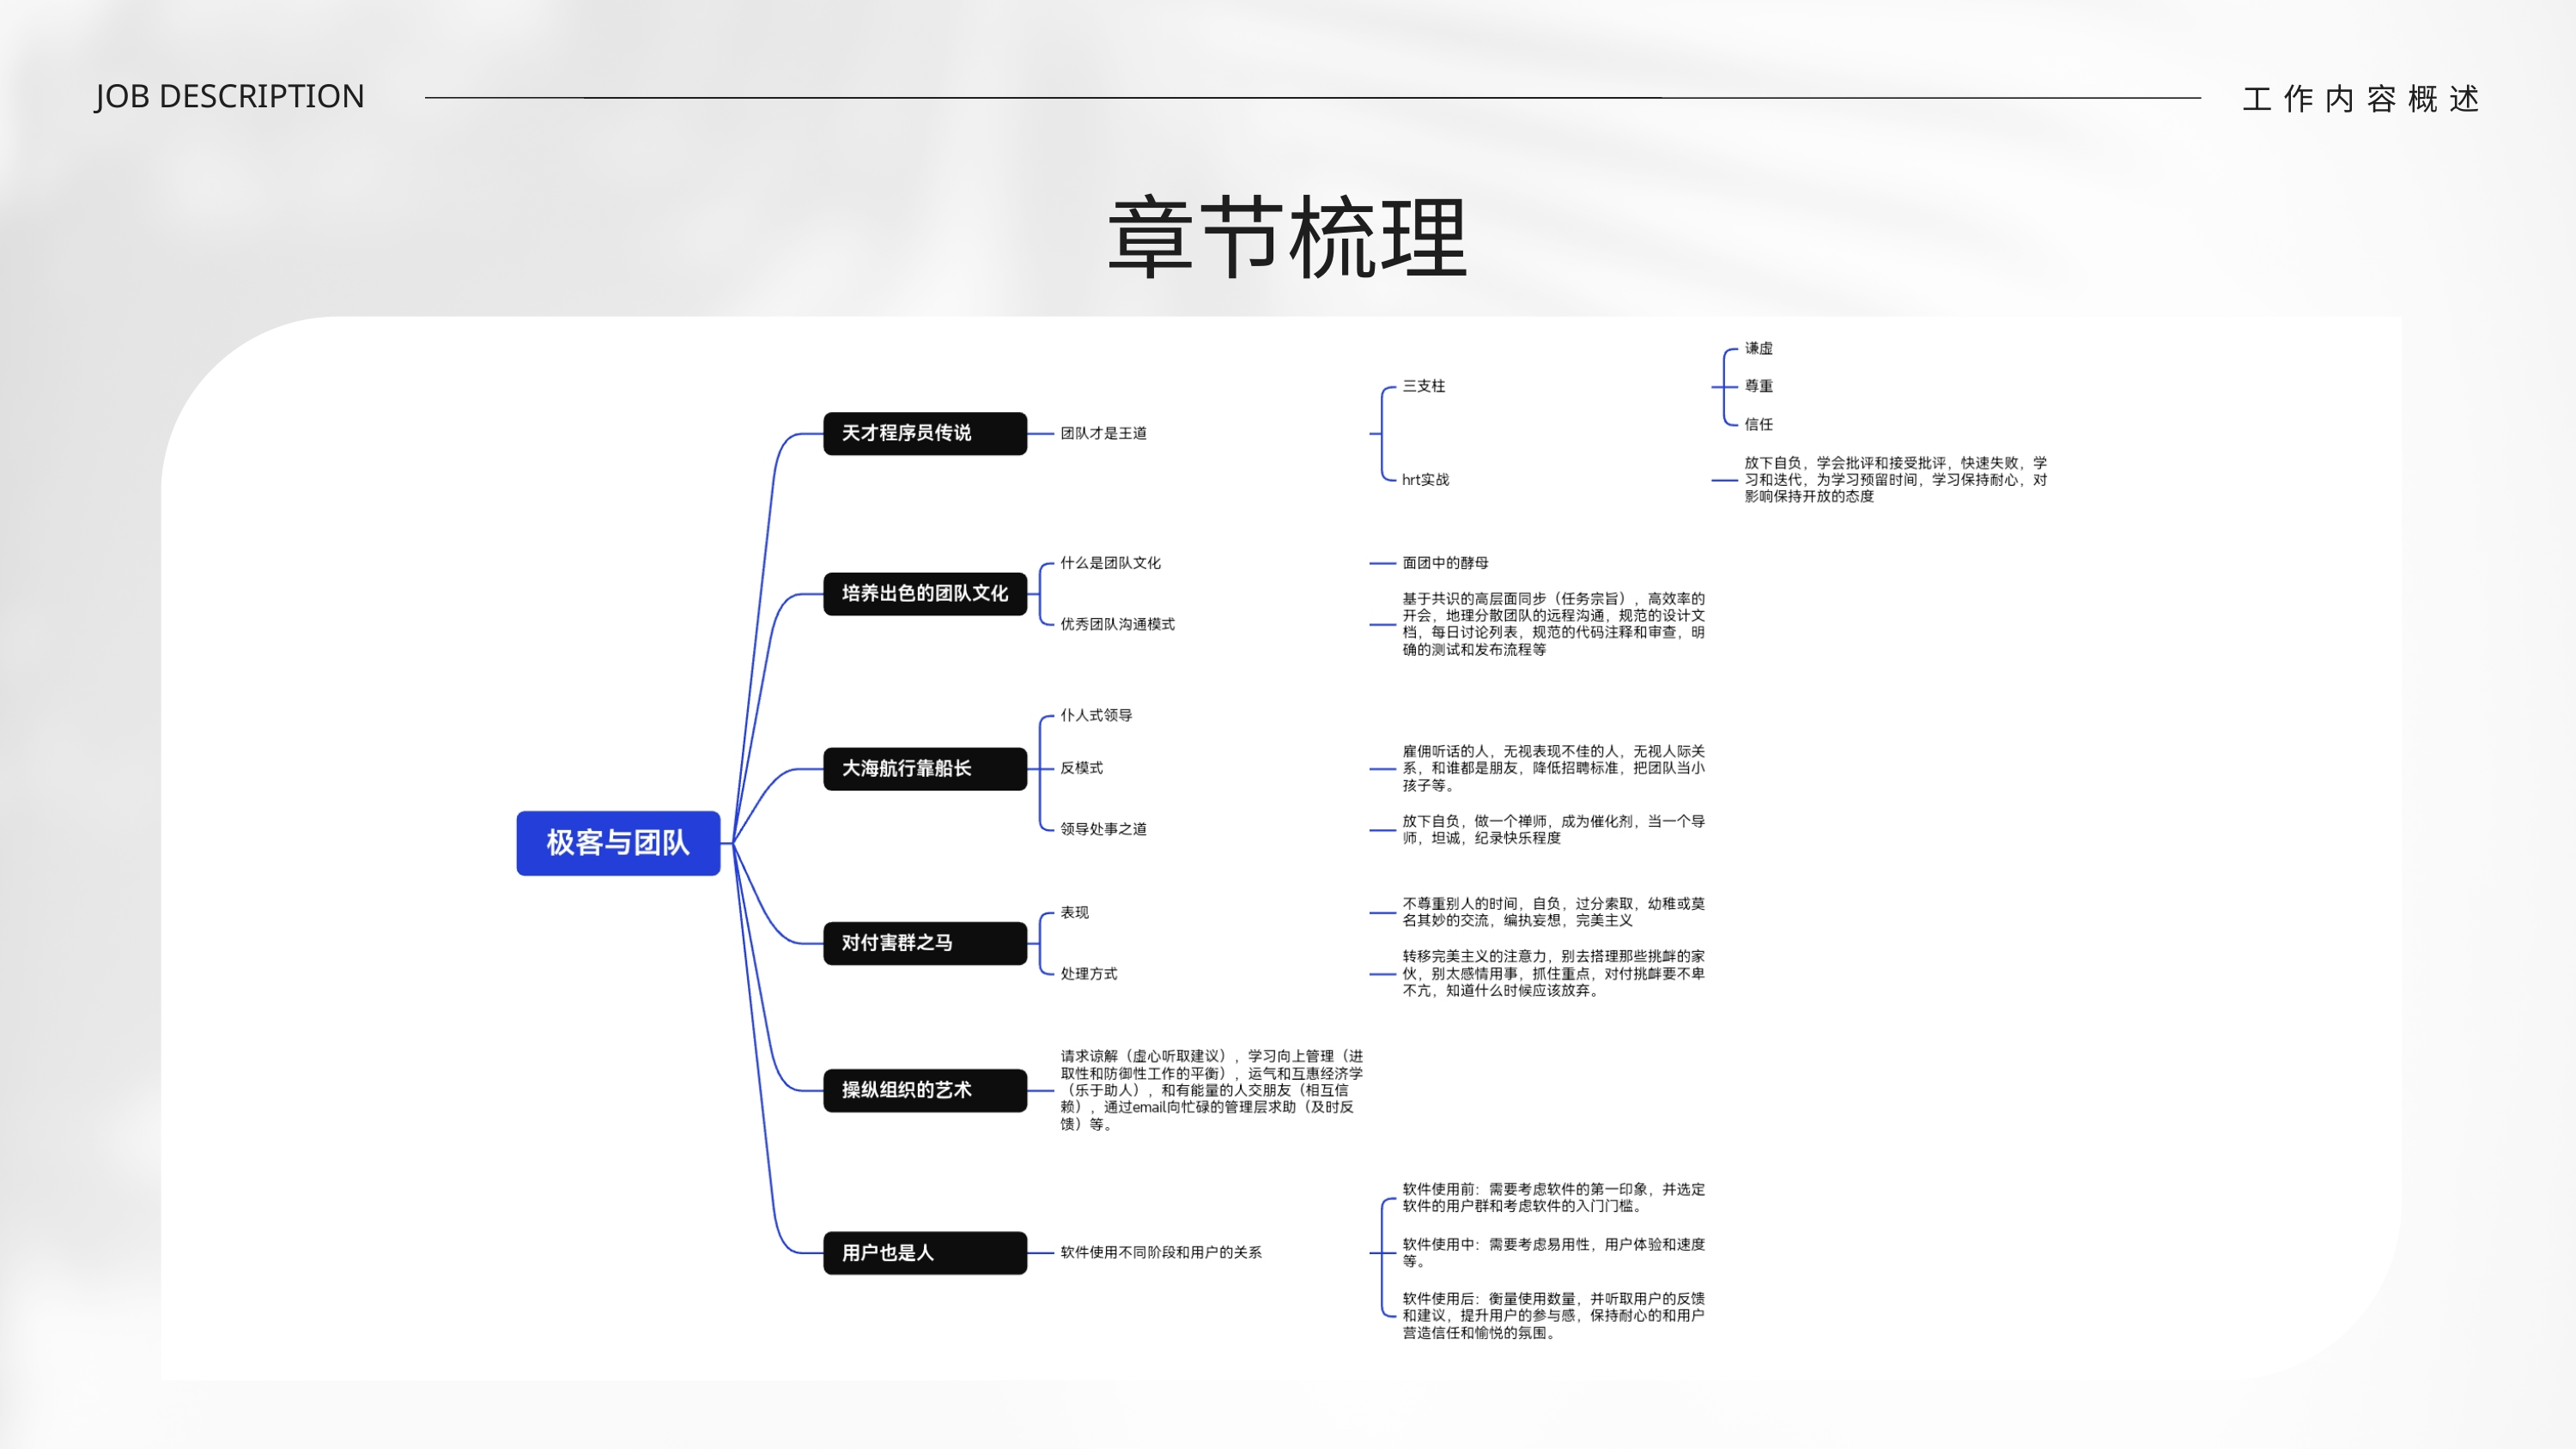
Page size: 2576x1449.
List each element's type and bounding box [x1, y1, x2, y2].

text_box [0, 0, 2576, 1449]
picture [161, 316, 2403, 1381]
